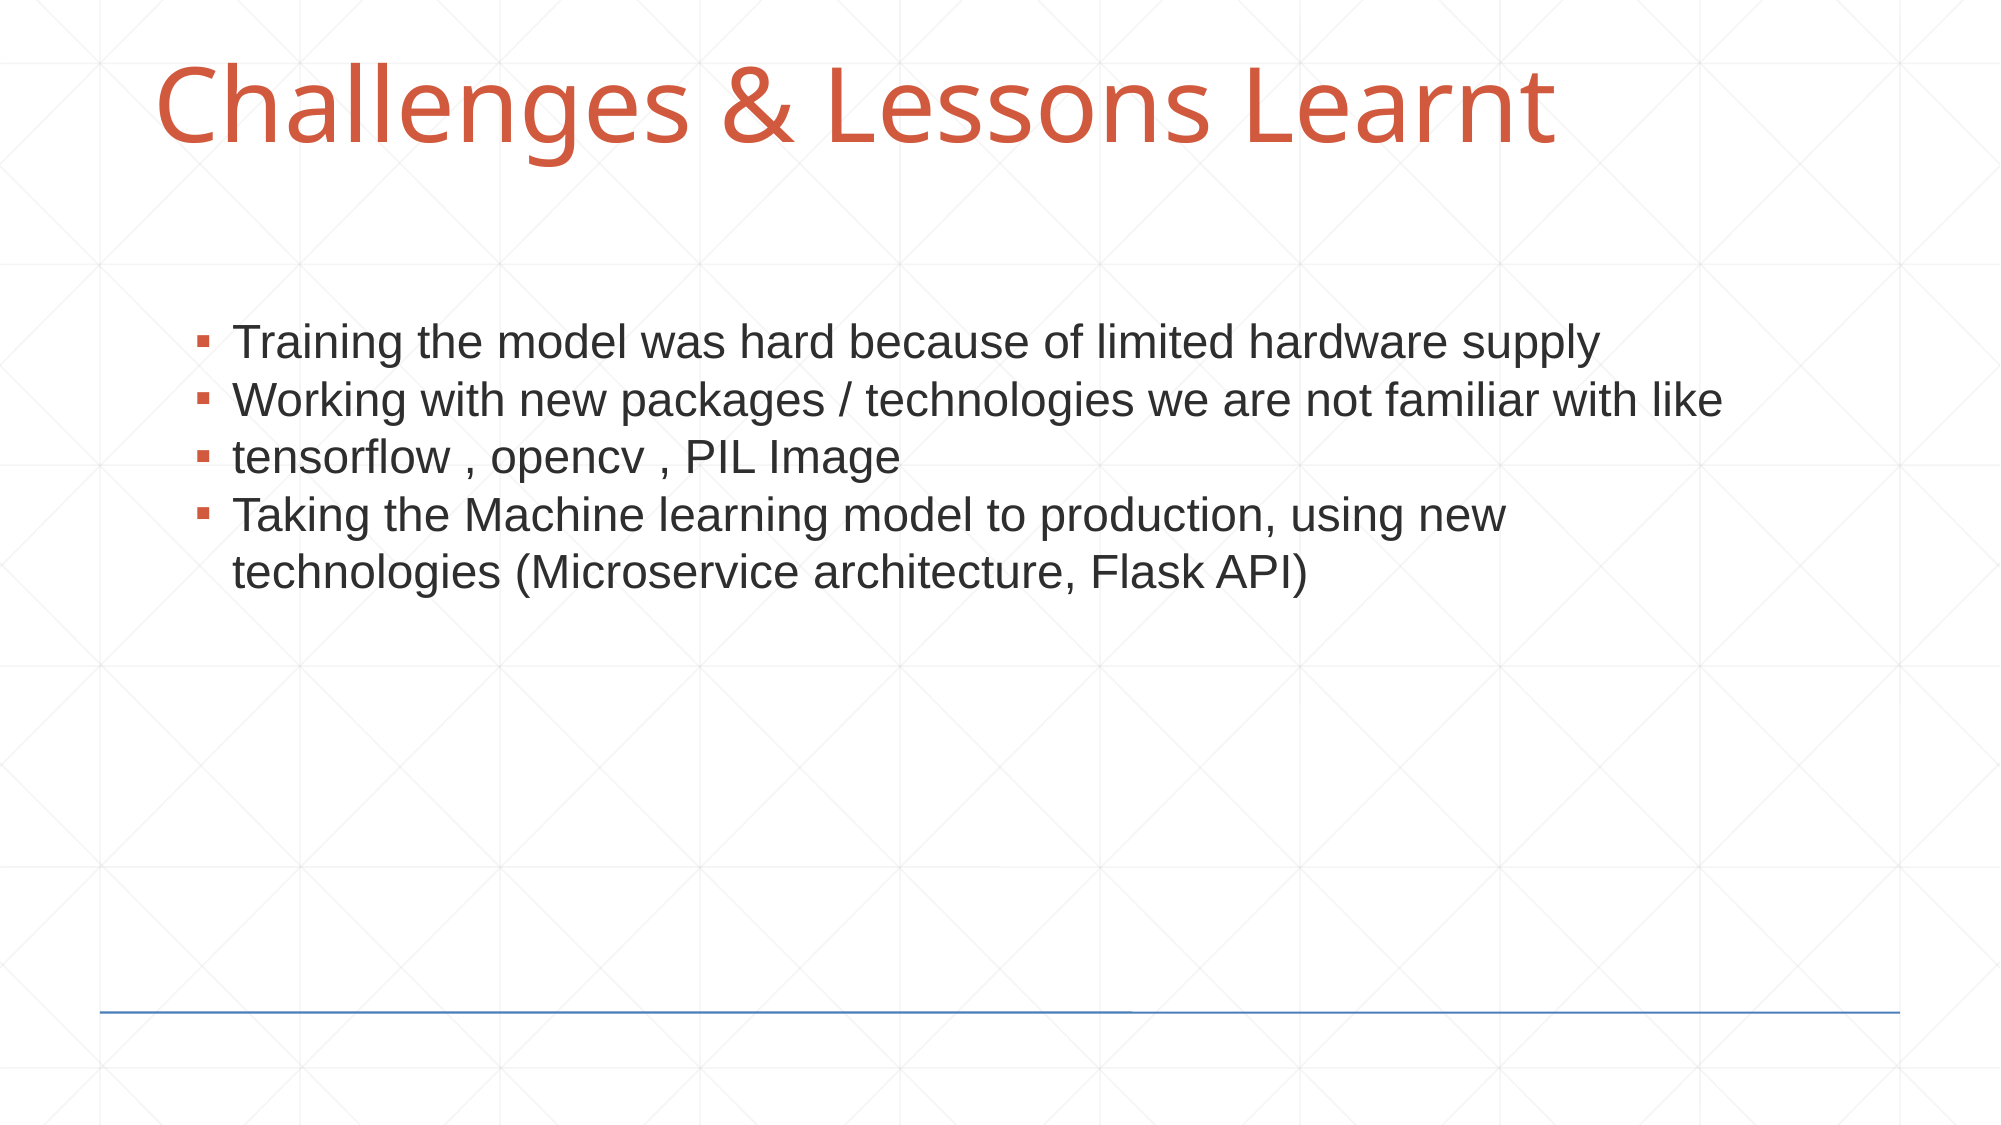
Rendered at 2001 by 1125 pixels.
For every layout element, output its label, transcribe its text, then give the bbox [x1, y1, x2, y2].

text_box Challenges & Lessons Learnt [138, 86, 1714, 283]
text_box Training the model was hard because of limited hardware supply Working with new packages / technologies we are not familiar with like tensorflow , opencv , PIL Image Taking the Machine learning model to production, using new technologies (Microservice architecture, Flask API) [179, 253, 1755, 1021]
